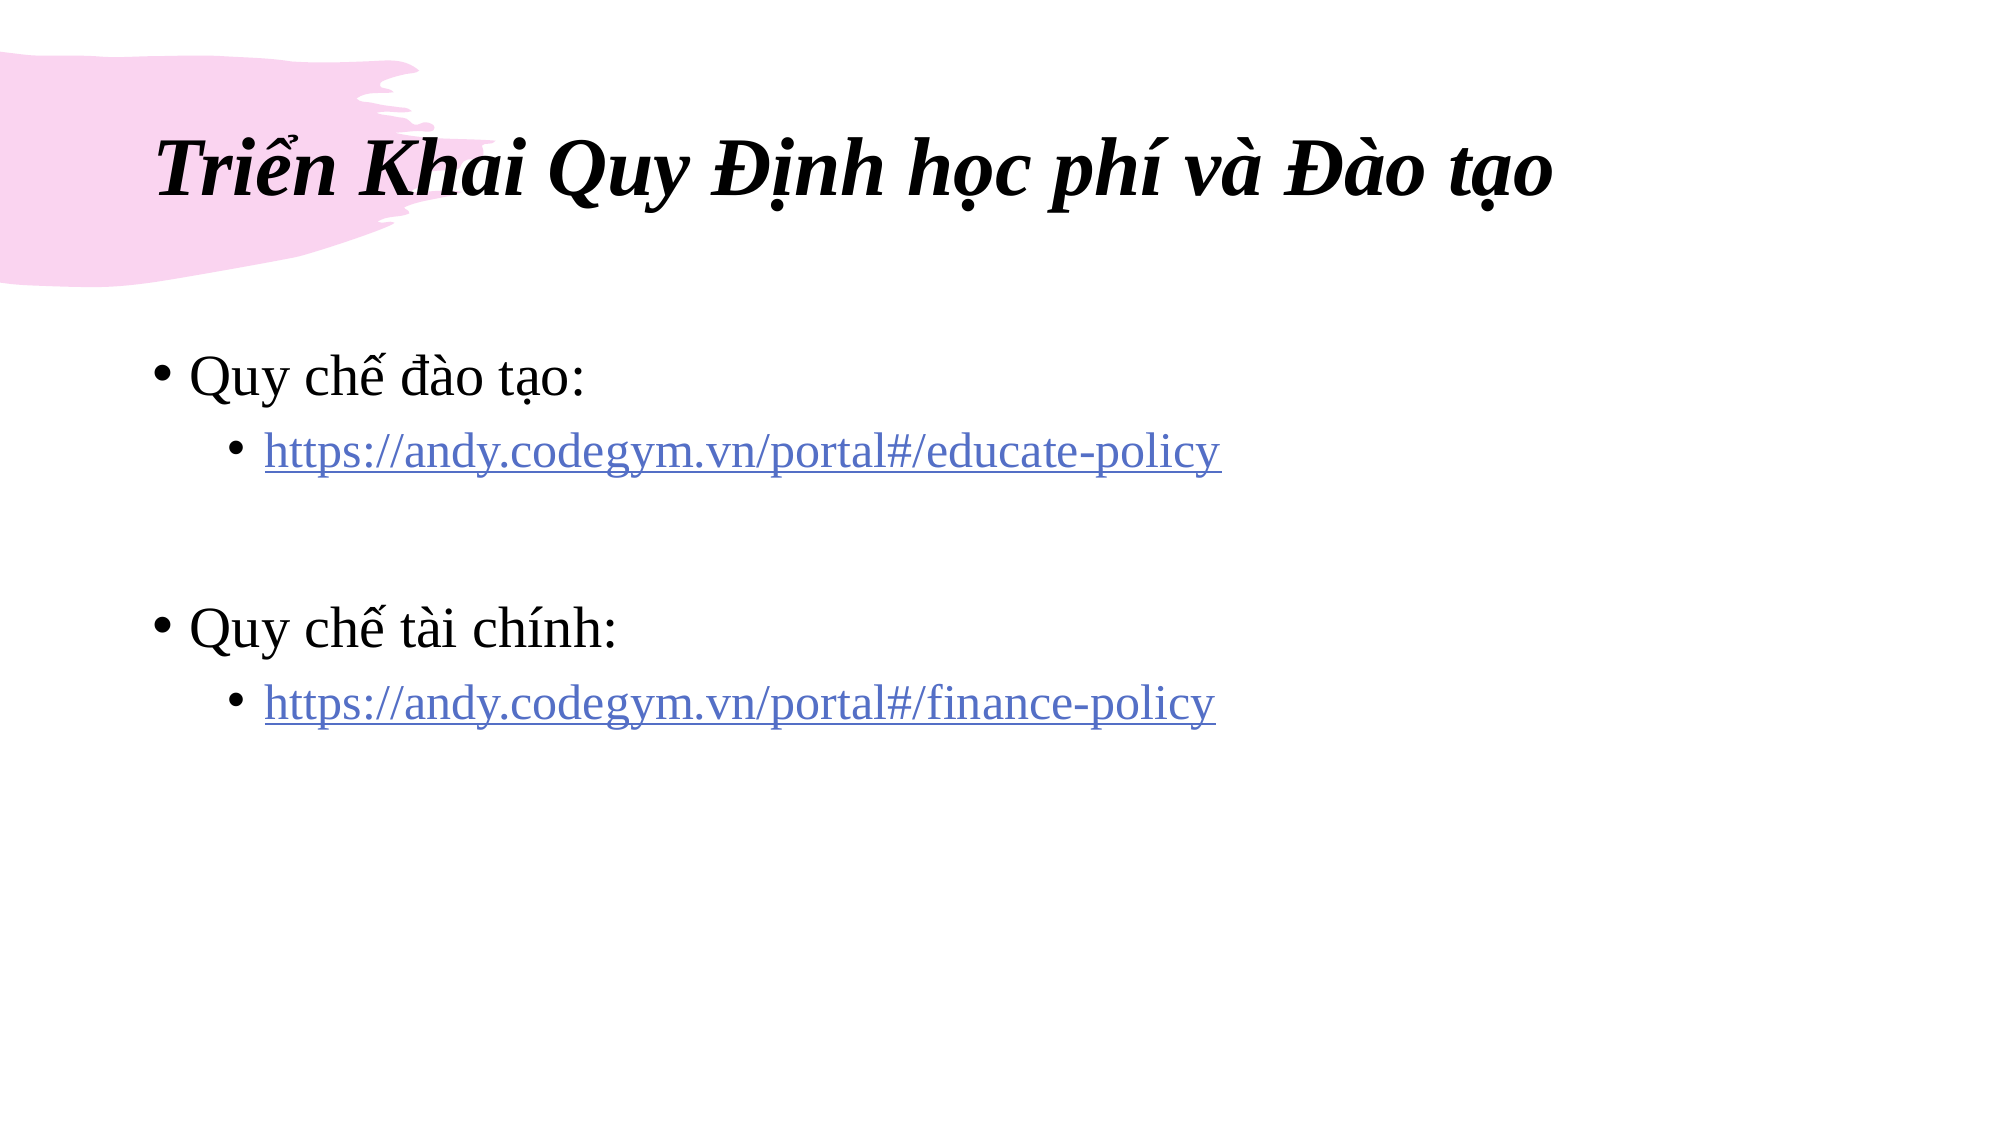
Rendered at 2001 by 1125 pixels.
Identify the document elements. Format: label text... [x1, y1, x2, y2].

title Triển Khai Quy Định học phí và Đào tạo [137, 59, 1863, 278]
list Quy chế đào tạo: https://andy.codegym.vn/portal#/educate-policy Quy chế tài chính: https://andy.codegym.vn/portal#/finance-policy [137, 329, 1863, 1013]
